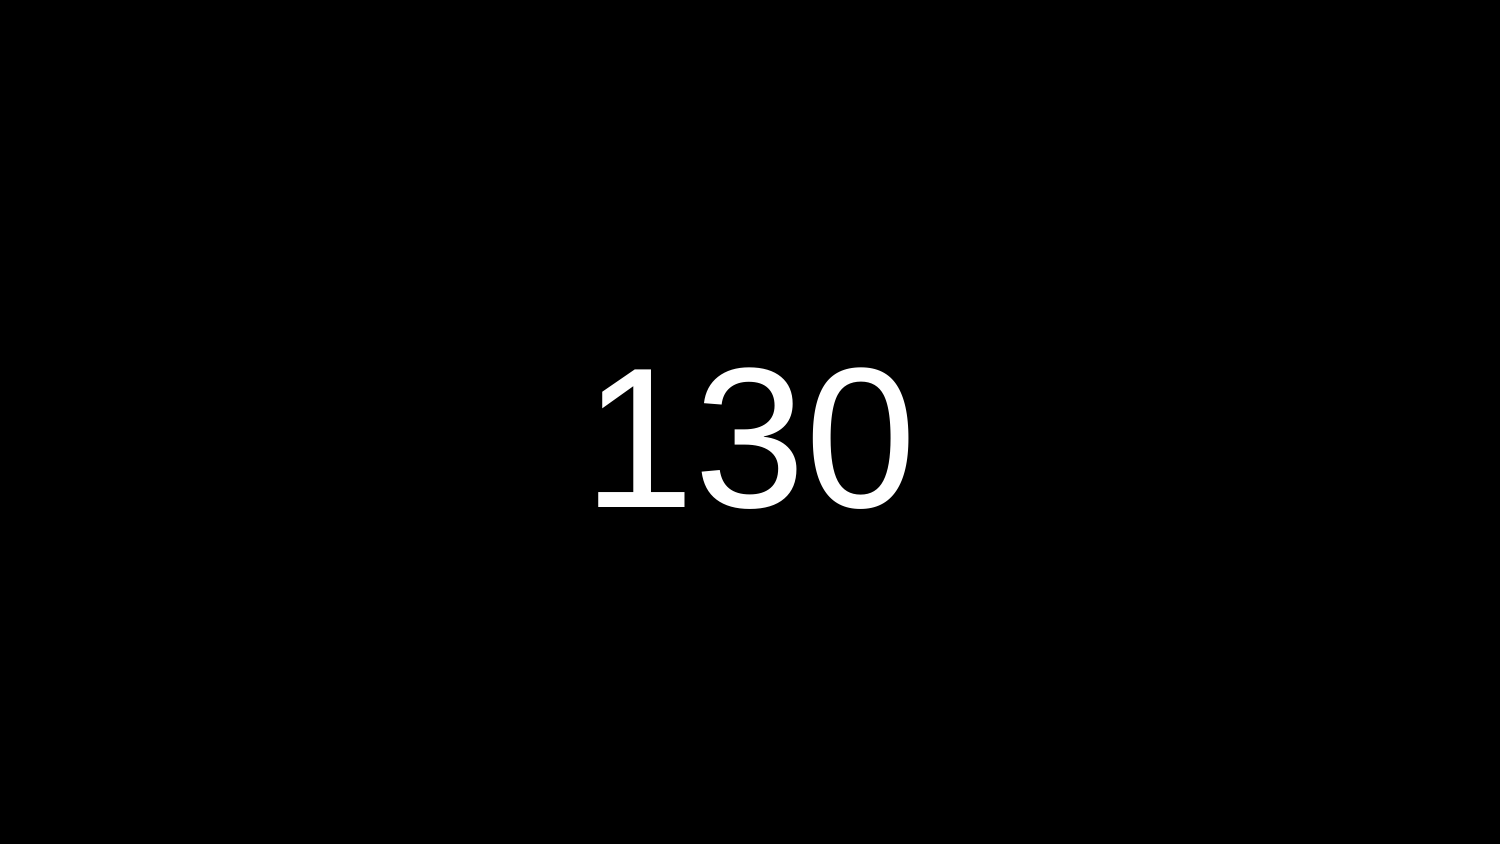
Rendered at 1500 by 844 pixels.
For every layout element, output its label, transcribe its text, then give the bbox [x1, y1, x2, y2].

text_box 130 [395, 292, 1105, 552]
